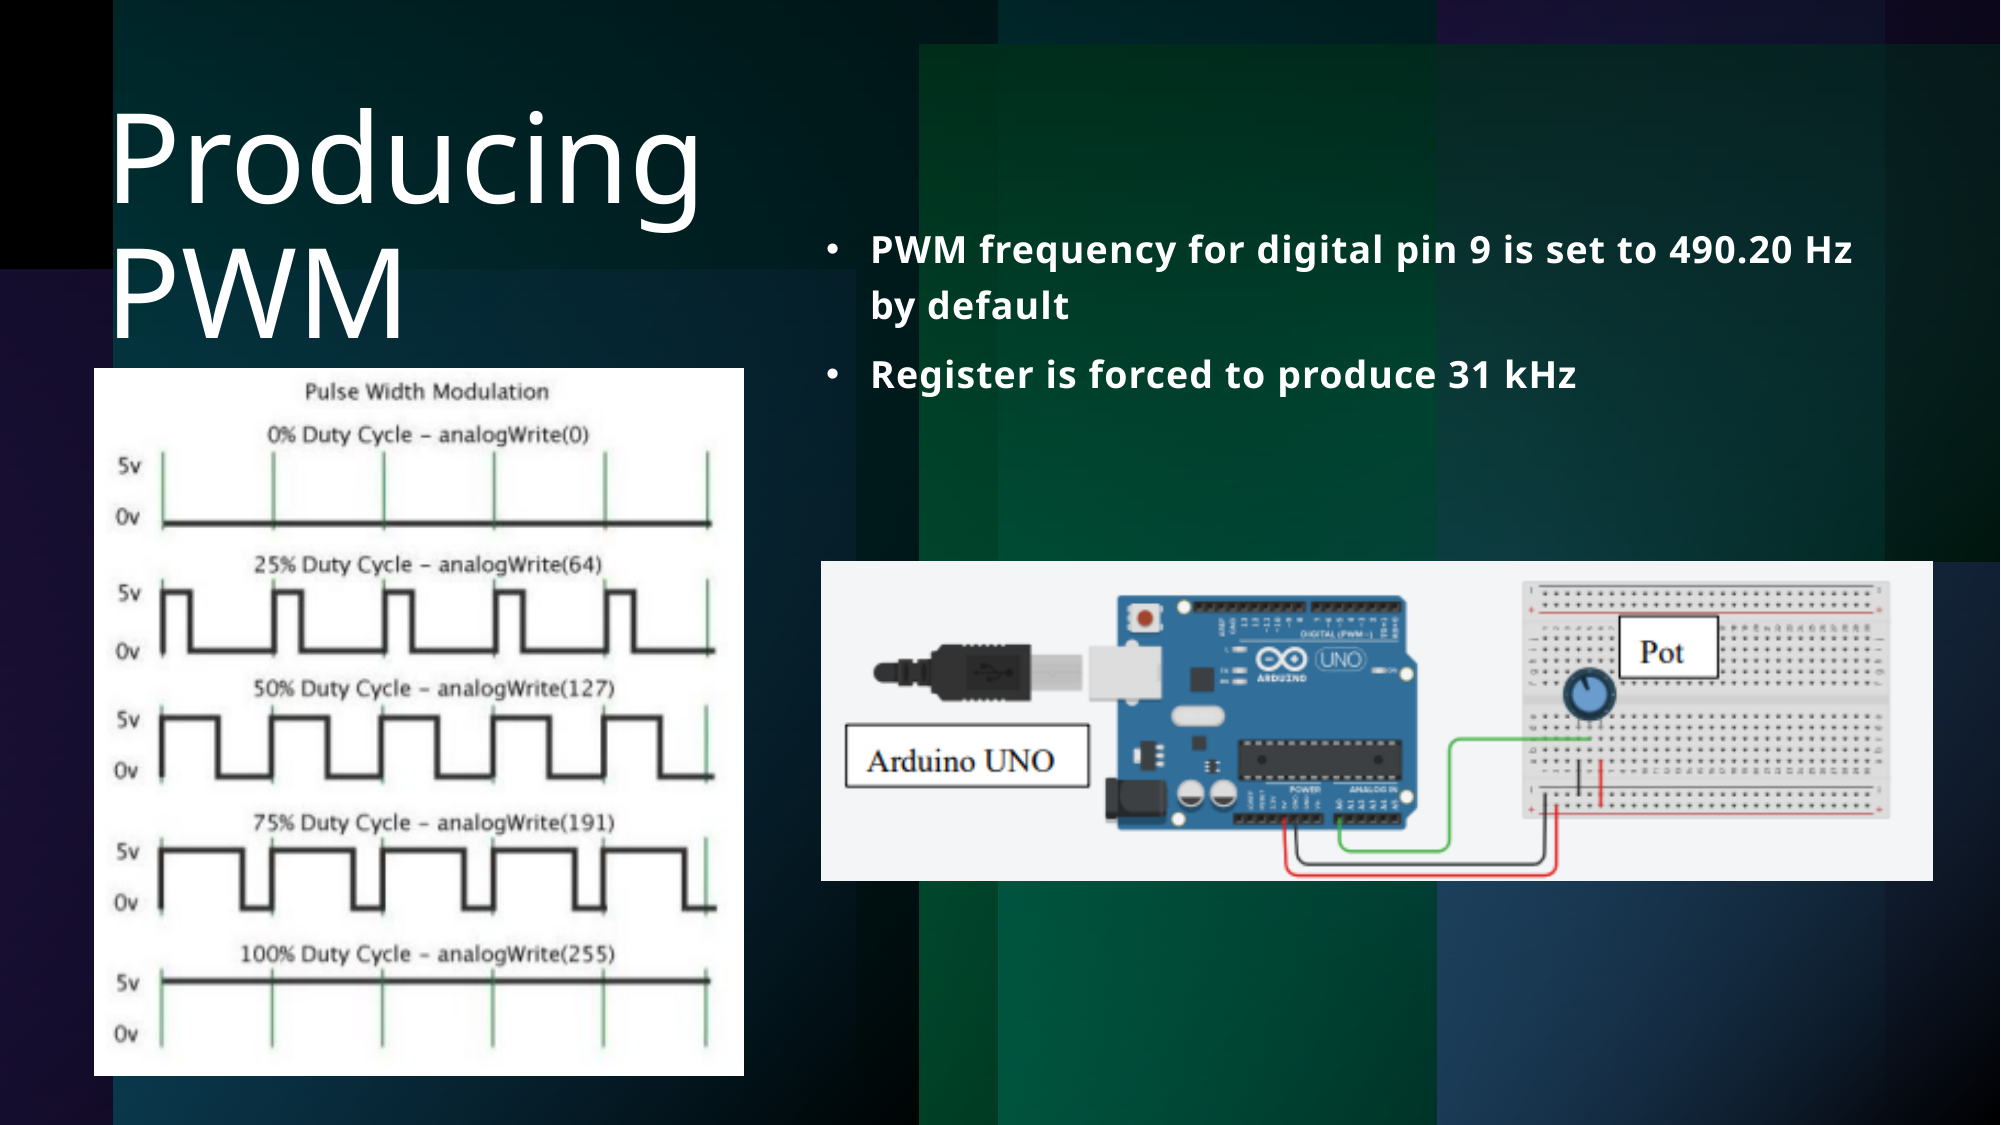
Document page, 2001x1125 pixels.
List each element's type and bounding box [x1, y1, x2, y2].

text_box [0, 0, 2000, 1125]
list [821, 561, 1933, 882]
picture [94, 368, 744, 1076]
